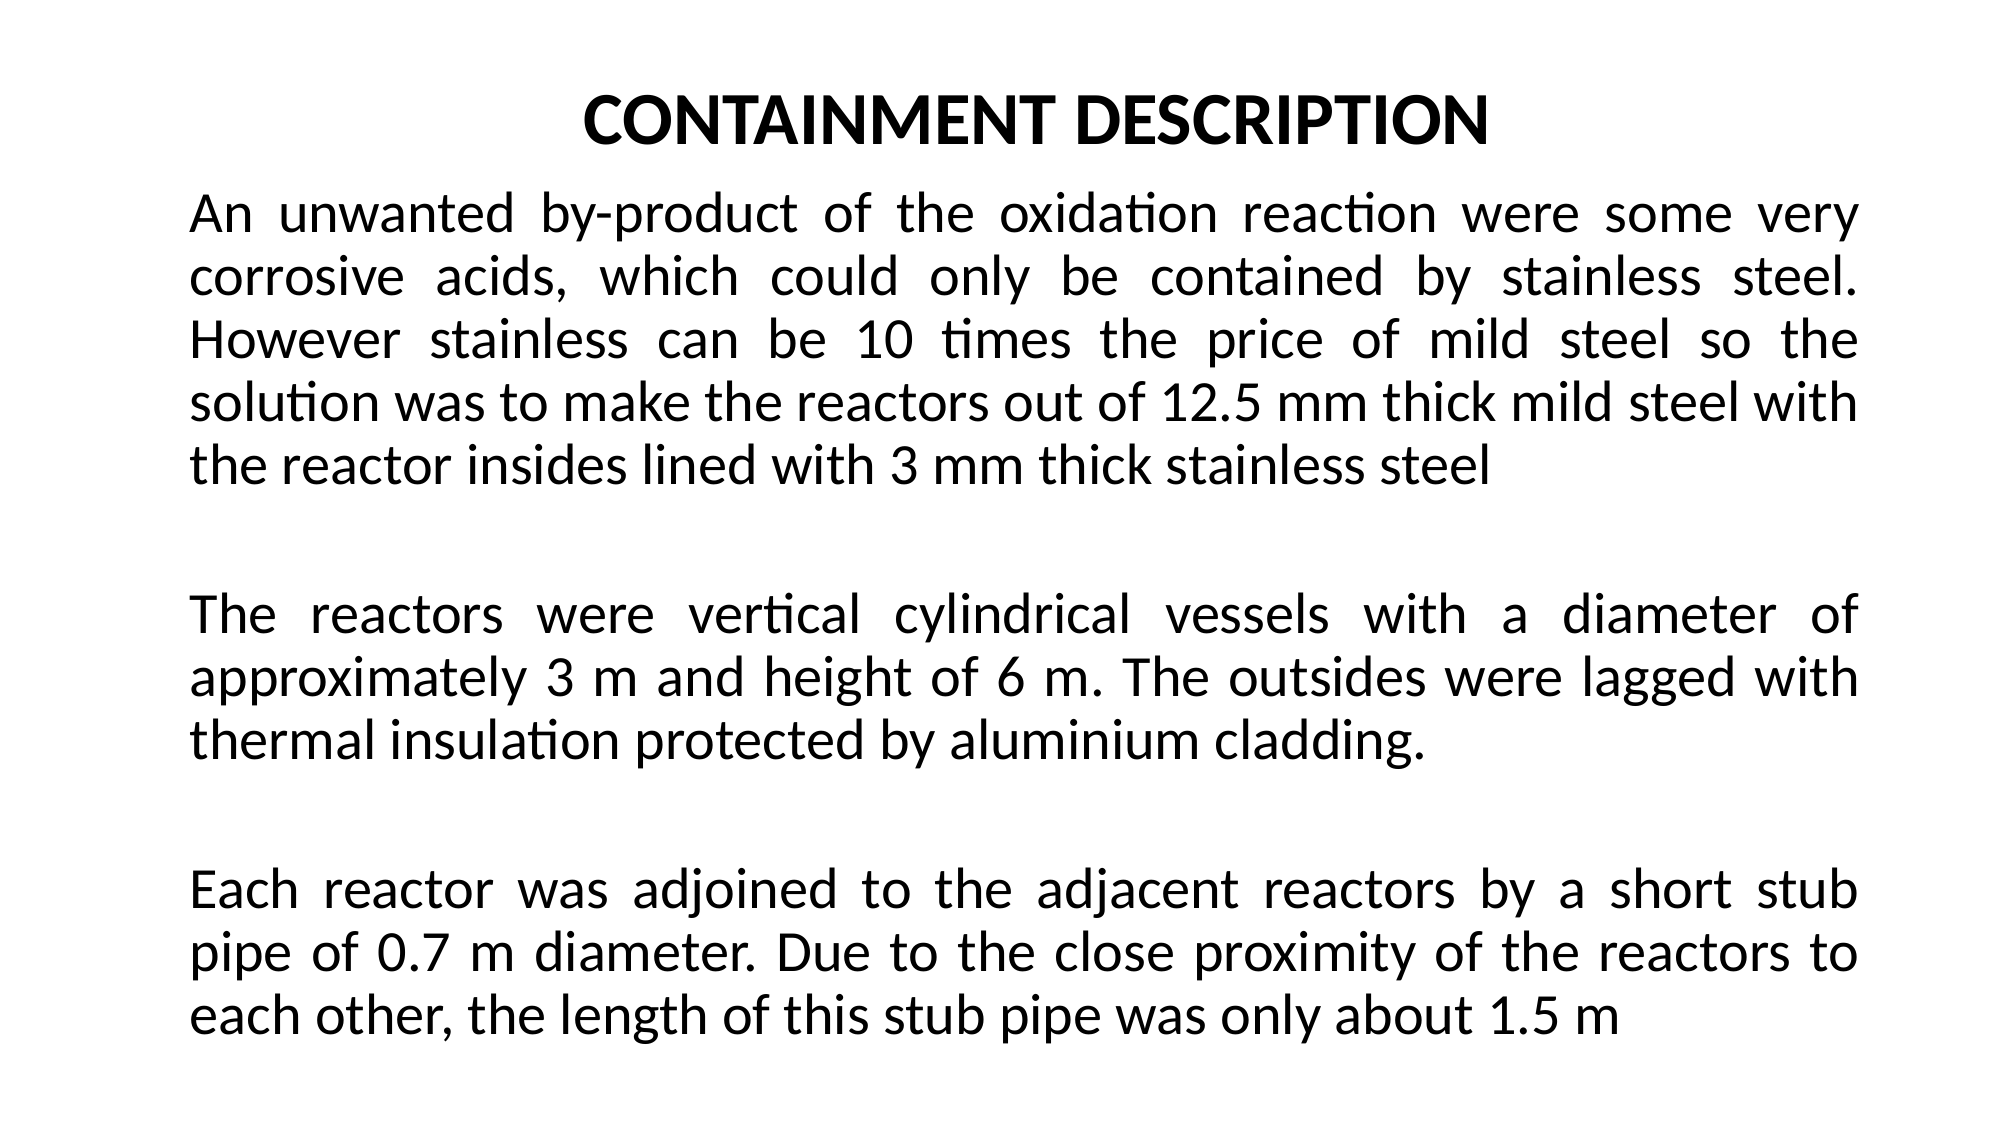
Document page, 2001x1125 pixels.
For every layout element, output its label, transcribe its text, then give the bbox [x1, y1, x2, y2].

text_box CONTAINMENT DESCRIPTION [519, 62, 1557, 213]
text_box An unwanted by-product of the oxidation reaction were some very corrosive acids, which could only be contained by stainless steel. However stainless can be 10 times the price of mild steel so the solution was to make the reactors out of 12.5 mm thick mild steel with the reactor insides lined with 3 mm thick stainless steel The reactors were vertical cylindrical vessels with a diameter of approximately 3 m and height of 6 m. The outsides were lagged with thermal insulation protected by aluminium cladding. Each reactor was adjoined to the adjacent reactors by a short stub pipe of 0.7 m diameter. Due to the close proximity of the reactors to each other, the length of this stub pipe was only about 1.5 m There were a number of pressure relief valves in the system set to lift at 11 bar. [174, 174, 1875, 1057]
